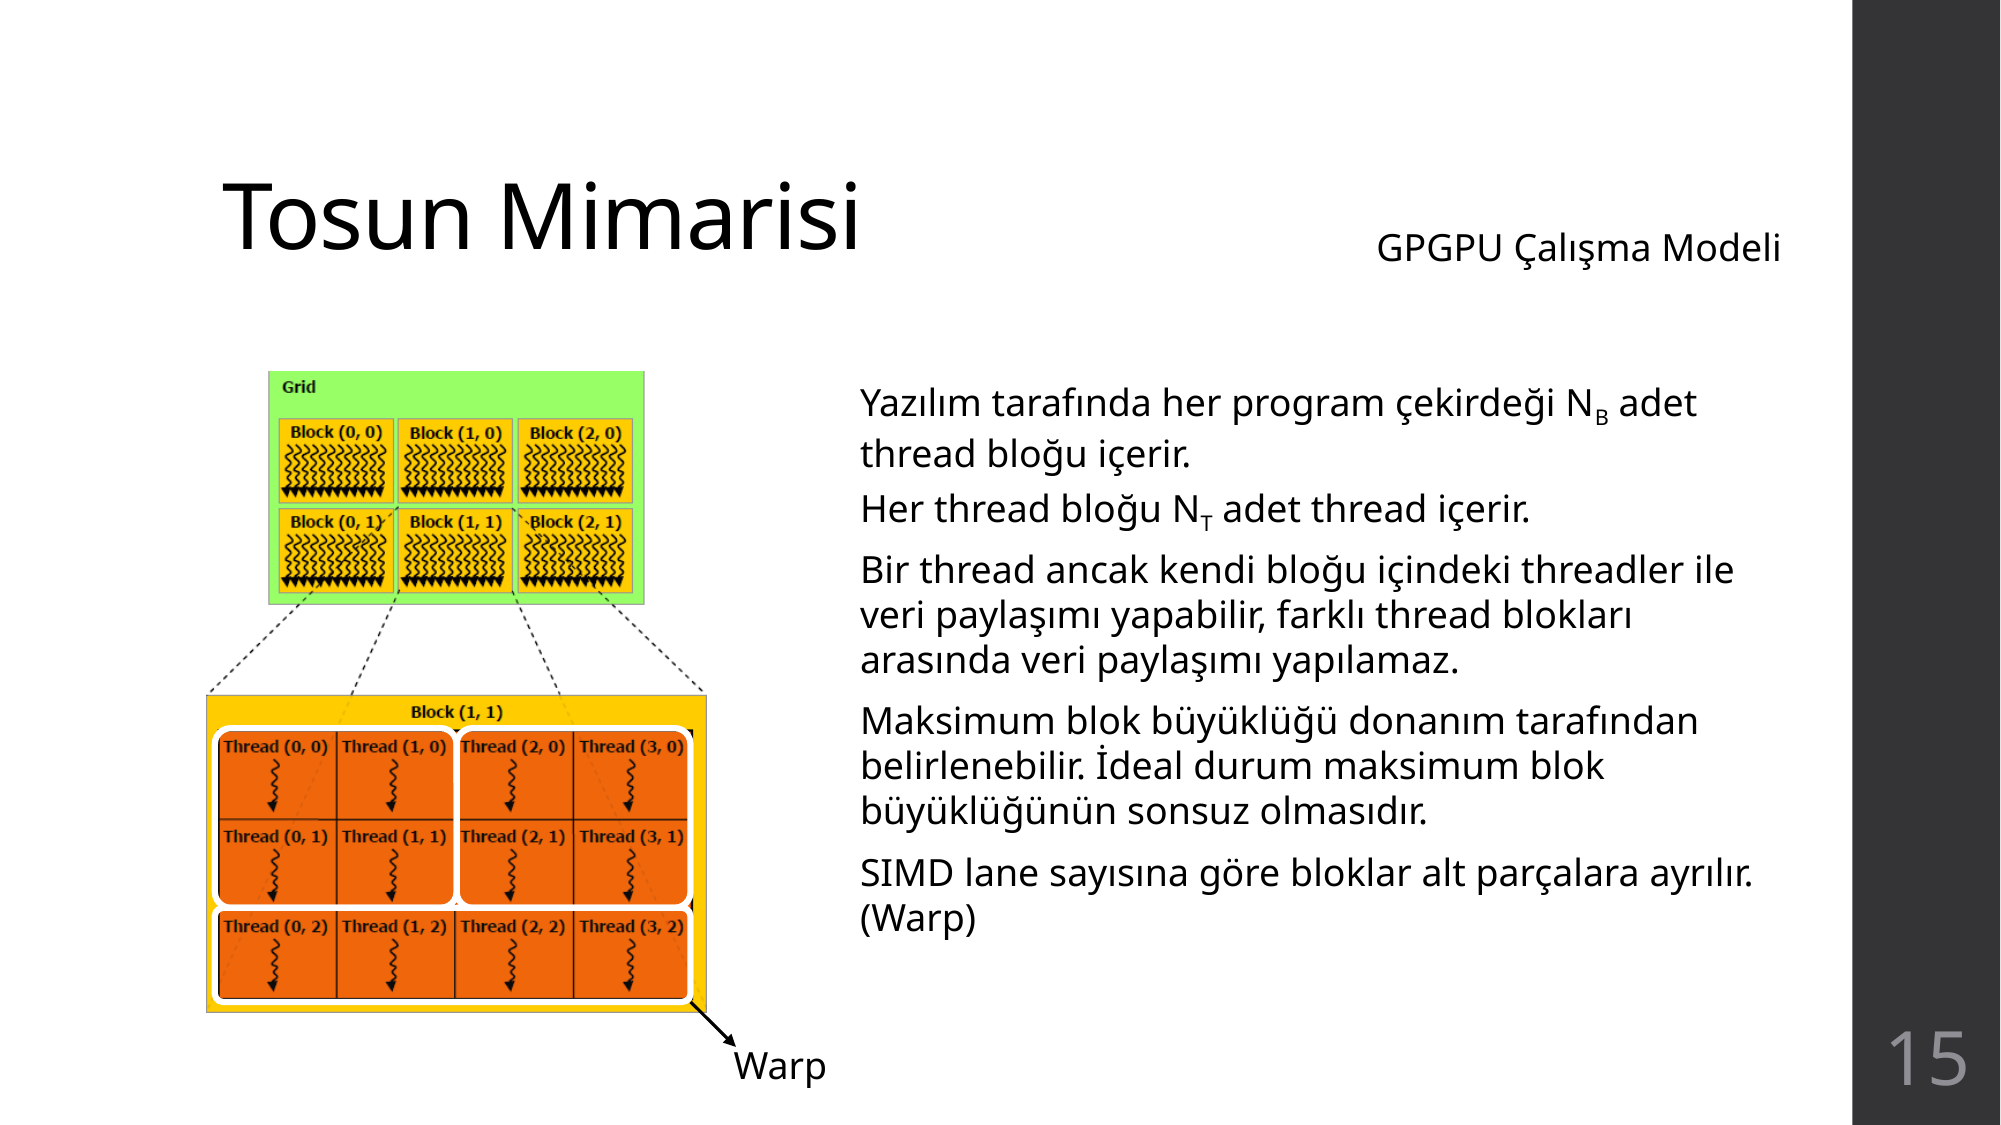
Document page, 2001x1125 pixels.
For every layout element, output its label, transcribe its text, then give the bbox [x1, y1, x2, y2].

text_box Yazılım tarafında her program çekirdeği NB adet thread bloğu içerir. [845, 371, 1797, 477]
text_box Warp [718, 1034, 875, 1094]
text_box Maksimum blok büyüklüğü donanım tarafından belirlenebilir. İdeal durum maksimum blok büyüklüğünün sonsuz olmasıdır. [845, 689, 1797, 840]
text_box GPGPU Çalışma Modeli [845, 216, 1797, 277]
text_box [690, 1001, 737, 1048]
slide_number 15 [1852, 1012, 2000, 1110]
text_box SIMD lane sayısına göre bloklar alt parçalara ayrılır. (Warp) [845, 841, 1797, 946]
title Tosun Mimarisi [206, 60, 1797, 278]
text_box Her thread bloğu NT adet thread içerir. [845, 477, 1797, 538]
picture [206, 371, 707, 1013]
text_box Bir thread ancak kendi bloğu içindeki threadler ile veri paylaşımı yapabilir, farklı thread blokları arasında veri paylaşımı yapılamaz. [845, 538, 1797, 688]
